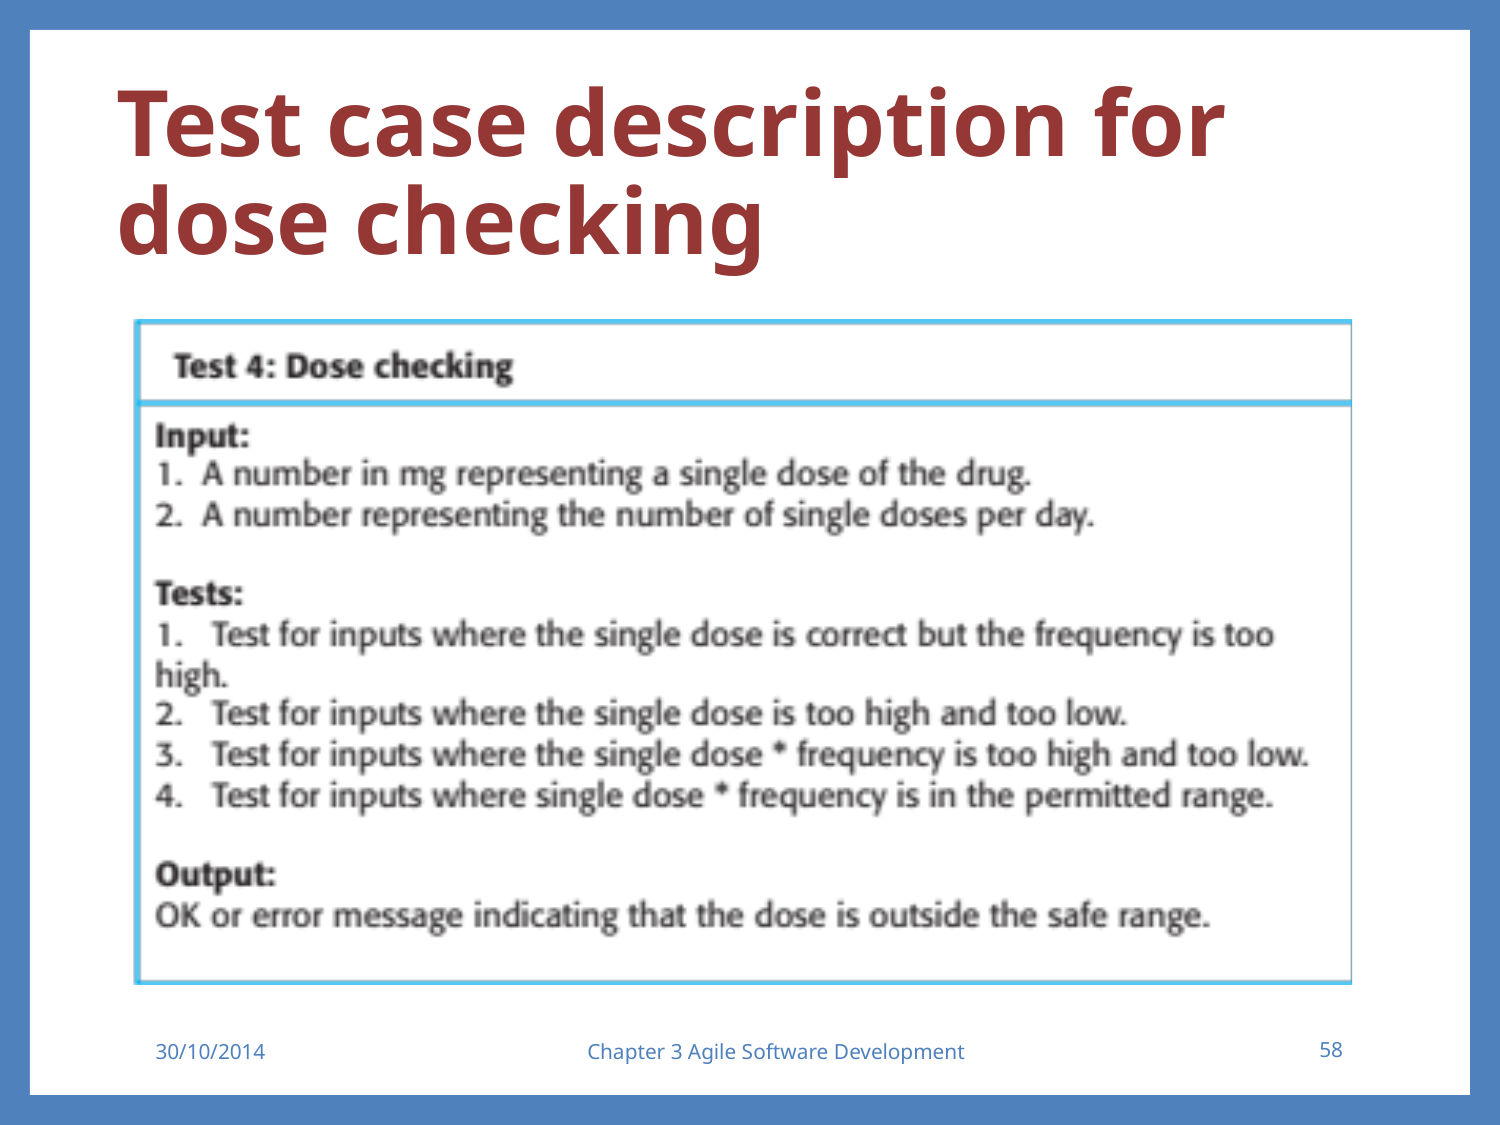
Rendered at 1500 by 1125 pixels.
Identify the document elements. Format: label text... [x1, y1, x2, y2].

title Test case description for dose checking [101, 64, 1410, 287]
picture [131, 319, 1353, 985]
footer Chapter 3 Agile Software Development [485, 1020, 1067, 1081]
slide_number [140, 1020, 428, 1081]
slide_number 58 [1147, 1020, 1358, 1081]
